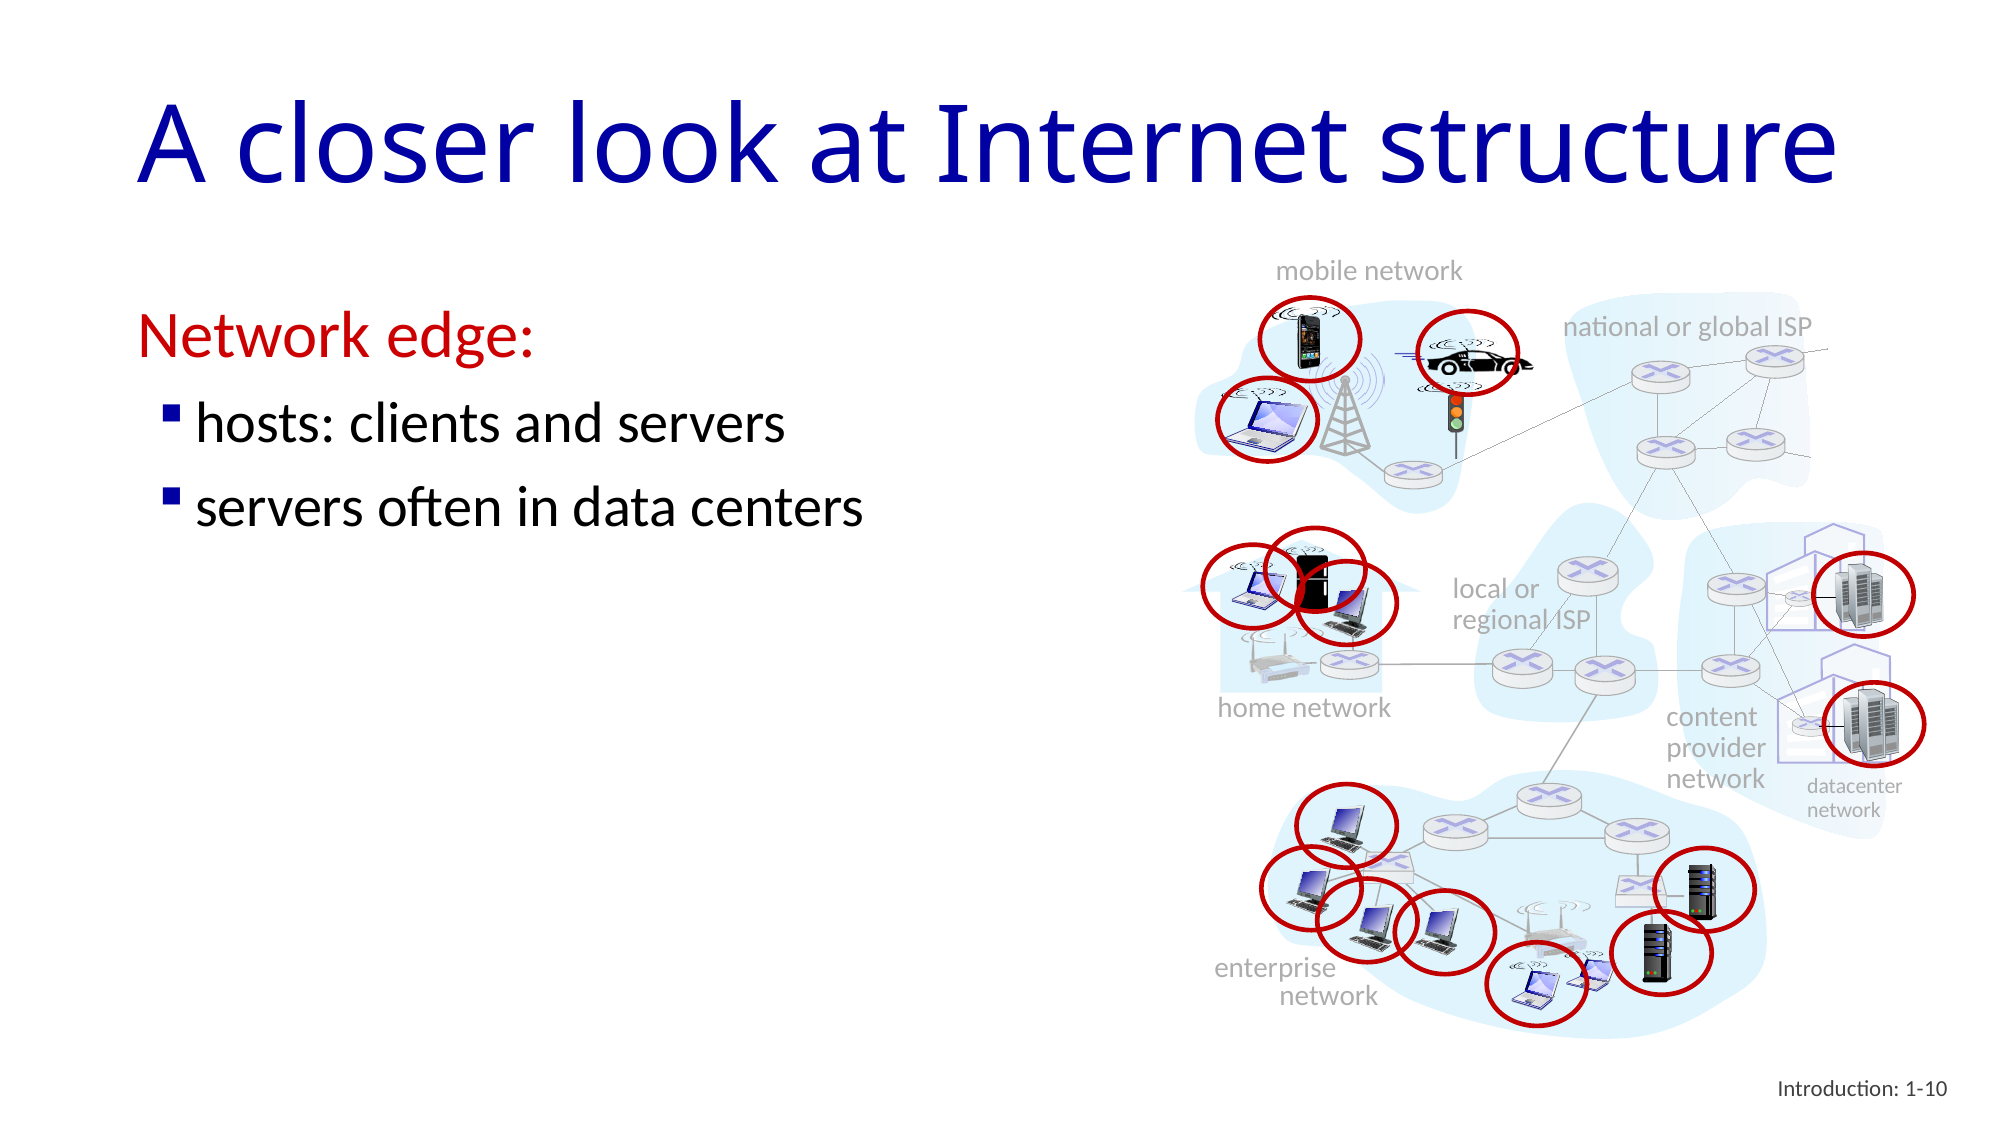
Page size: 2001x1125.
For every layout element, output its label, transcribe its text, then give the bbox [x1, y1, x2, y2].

text_box [1101, 243, 1982, 1058]
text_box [1202, 297, 1925, 1026]
slide_number Introduction: 1-10 [1512, 1056, 1963, 1117]
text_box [1176, 244, 1936, 1042]
list Network edge: hosts: clients and servers servers often in data centers [137, 299, 1072, 1057]
title A closer look at Internet structure [137, 74, 1863, 221]
